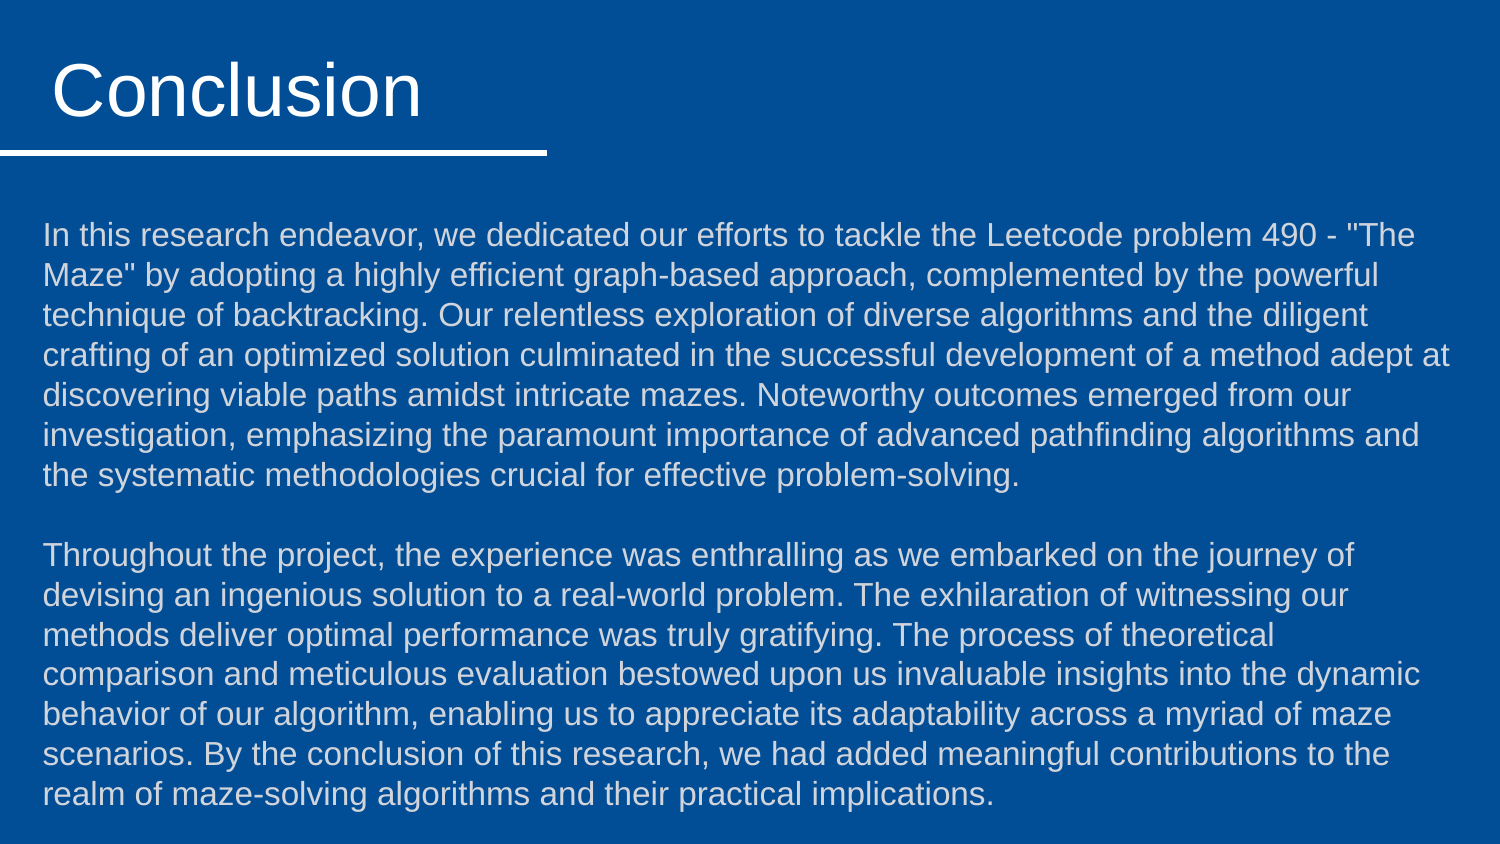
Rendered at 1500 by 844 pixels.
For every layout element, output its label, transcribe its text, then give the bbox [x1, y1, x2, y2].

text_box Conclusion [44, 38, 565, 136]
text_box In this research endeavor, we dedicated our efforts to tackle the Leetcode problem 490 - "The Maze" by adopting a highly efficient graph-based approach, complemented by the powerful technique of backtracking. Our relentless exploration of diverse algorithms and the diligent crafting of an optimized solution culminated in the successful development of a method adept at discovering viable paths amidst intricate mazes. Noteworthy outcomes emerged from our investigation, emphasizing the paramount importance of advanced pathfinding algorithms and the systematic methodologies crucial for effective problem-solving. Throughout the project, the experience was enthralling as we embarked on the journey of devising an ingenious solution to a real-world problem. The exhilaration of witnessing our methods deliver optimal performance was truly gratifying. The process of theoretical comparison and meticulous evaluation bestowed upon us invaluable insights into the dynamic behavior of our algorithm, enabling us to appreciate its adaptability across a myriad of maze scenarios. By the conclusion of this research, we had added meaningful contributions to the realm of maze-solving algorithms and their practical implications. [34, 169, 1465, 834]
